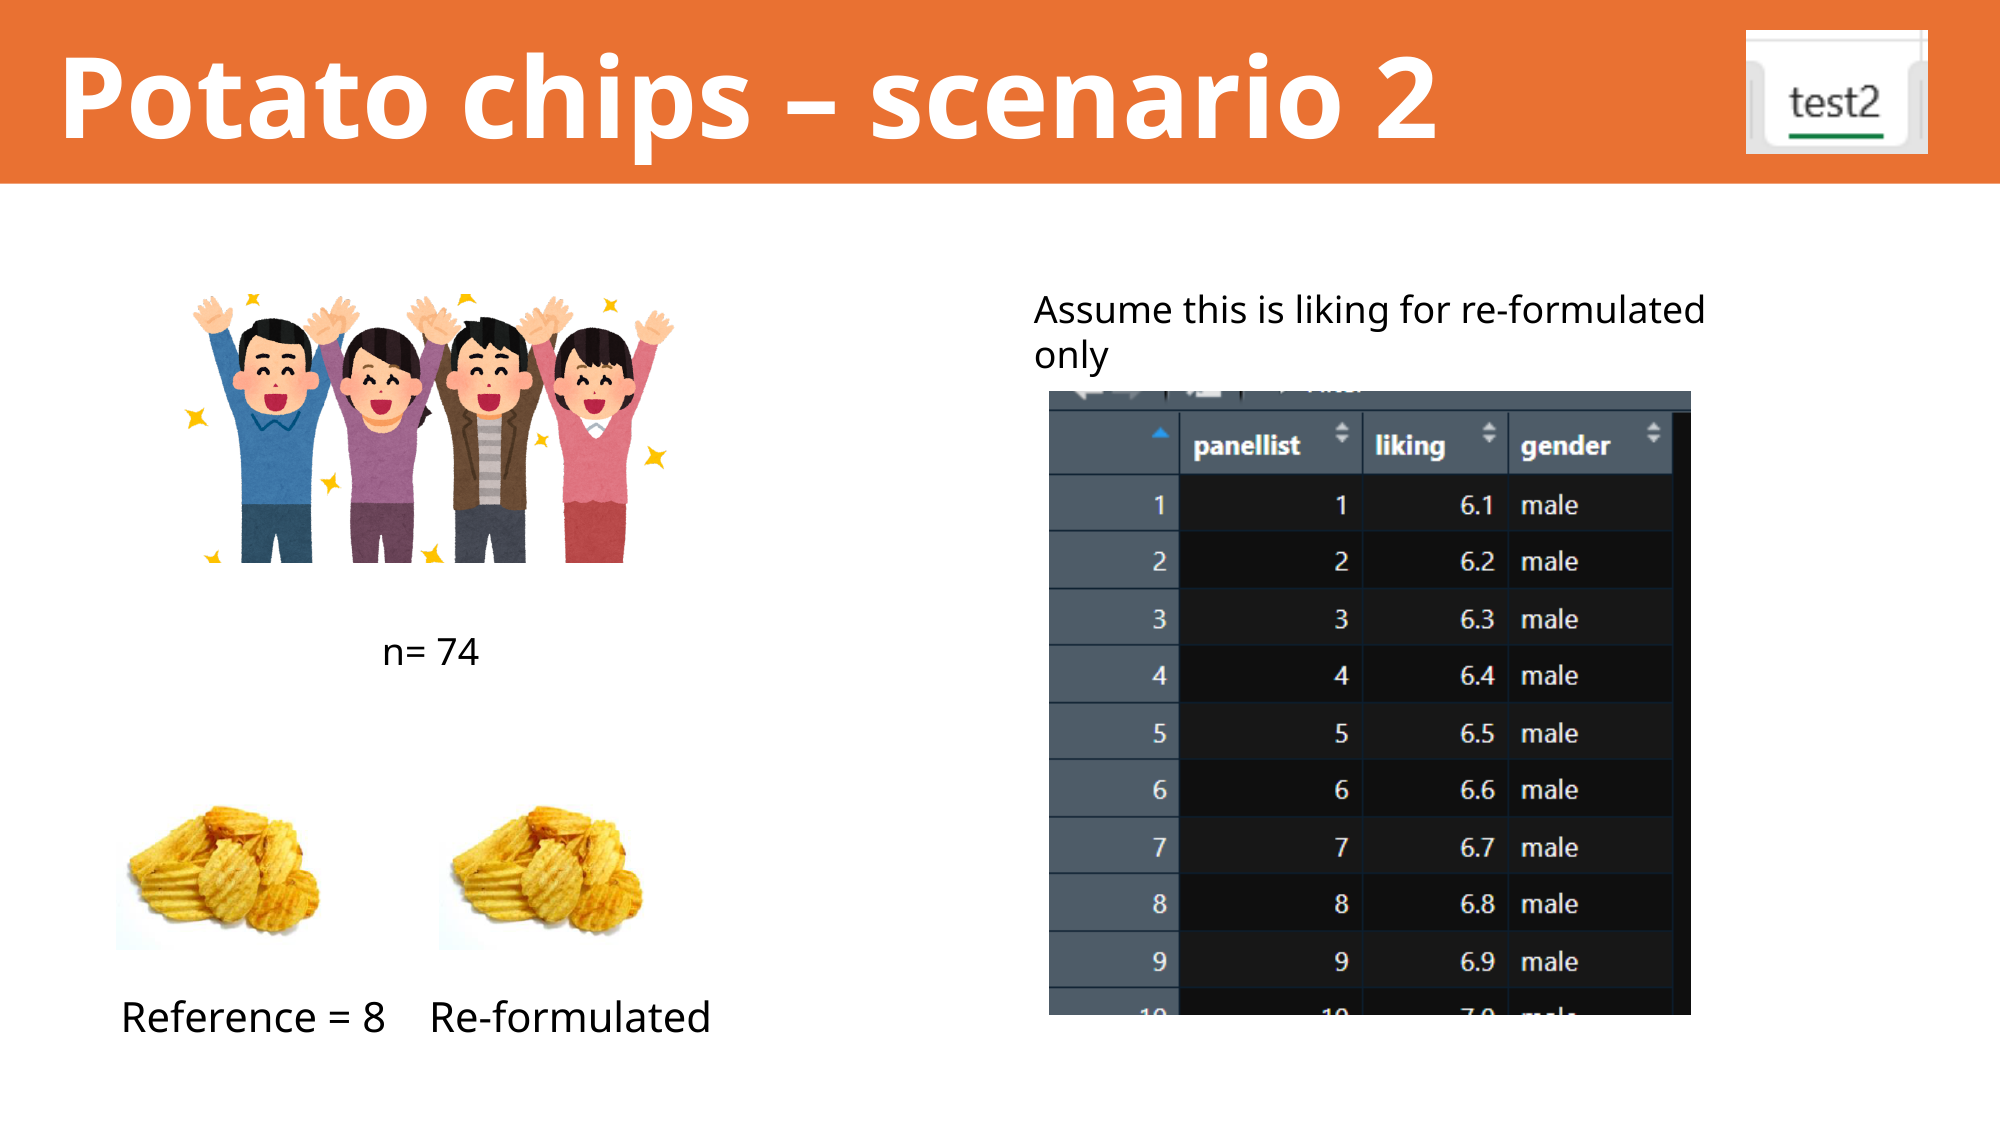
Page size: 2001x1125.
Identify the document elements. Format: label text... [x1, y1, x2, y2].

picture [177, 293, 690, 563]
text_box Assume this is liking for re-formulated only [1019, 278, 1747, 384]
picture [1049, 390, 1691, 1016]
picture [1746, 30, 1928, 154]
text_box Potato chips – scenario 2 [41, 0, 1767, 171]
text_box [0, 0, 2000, 185]
picture [428, 783, 691, 959]
text_box n= 74 [367, 620, 546, 680]
text_box Reference = 8 [105, 983, 414, 1049]
picture [105, 783, 368, 959]
text_box Re-formulated [414, 983, 1062, 1049]
